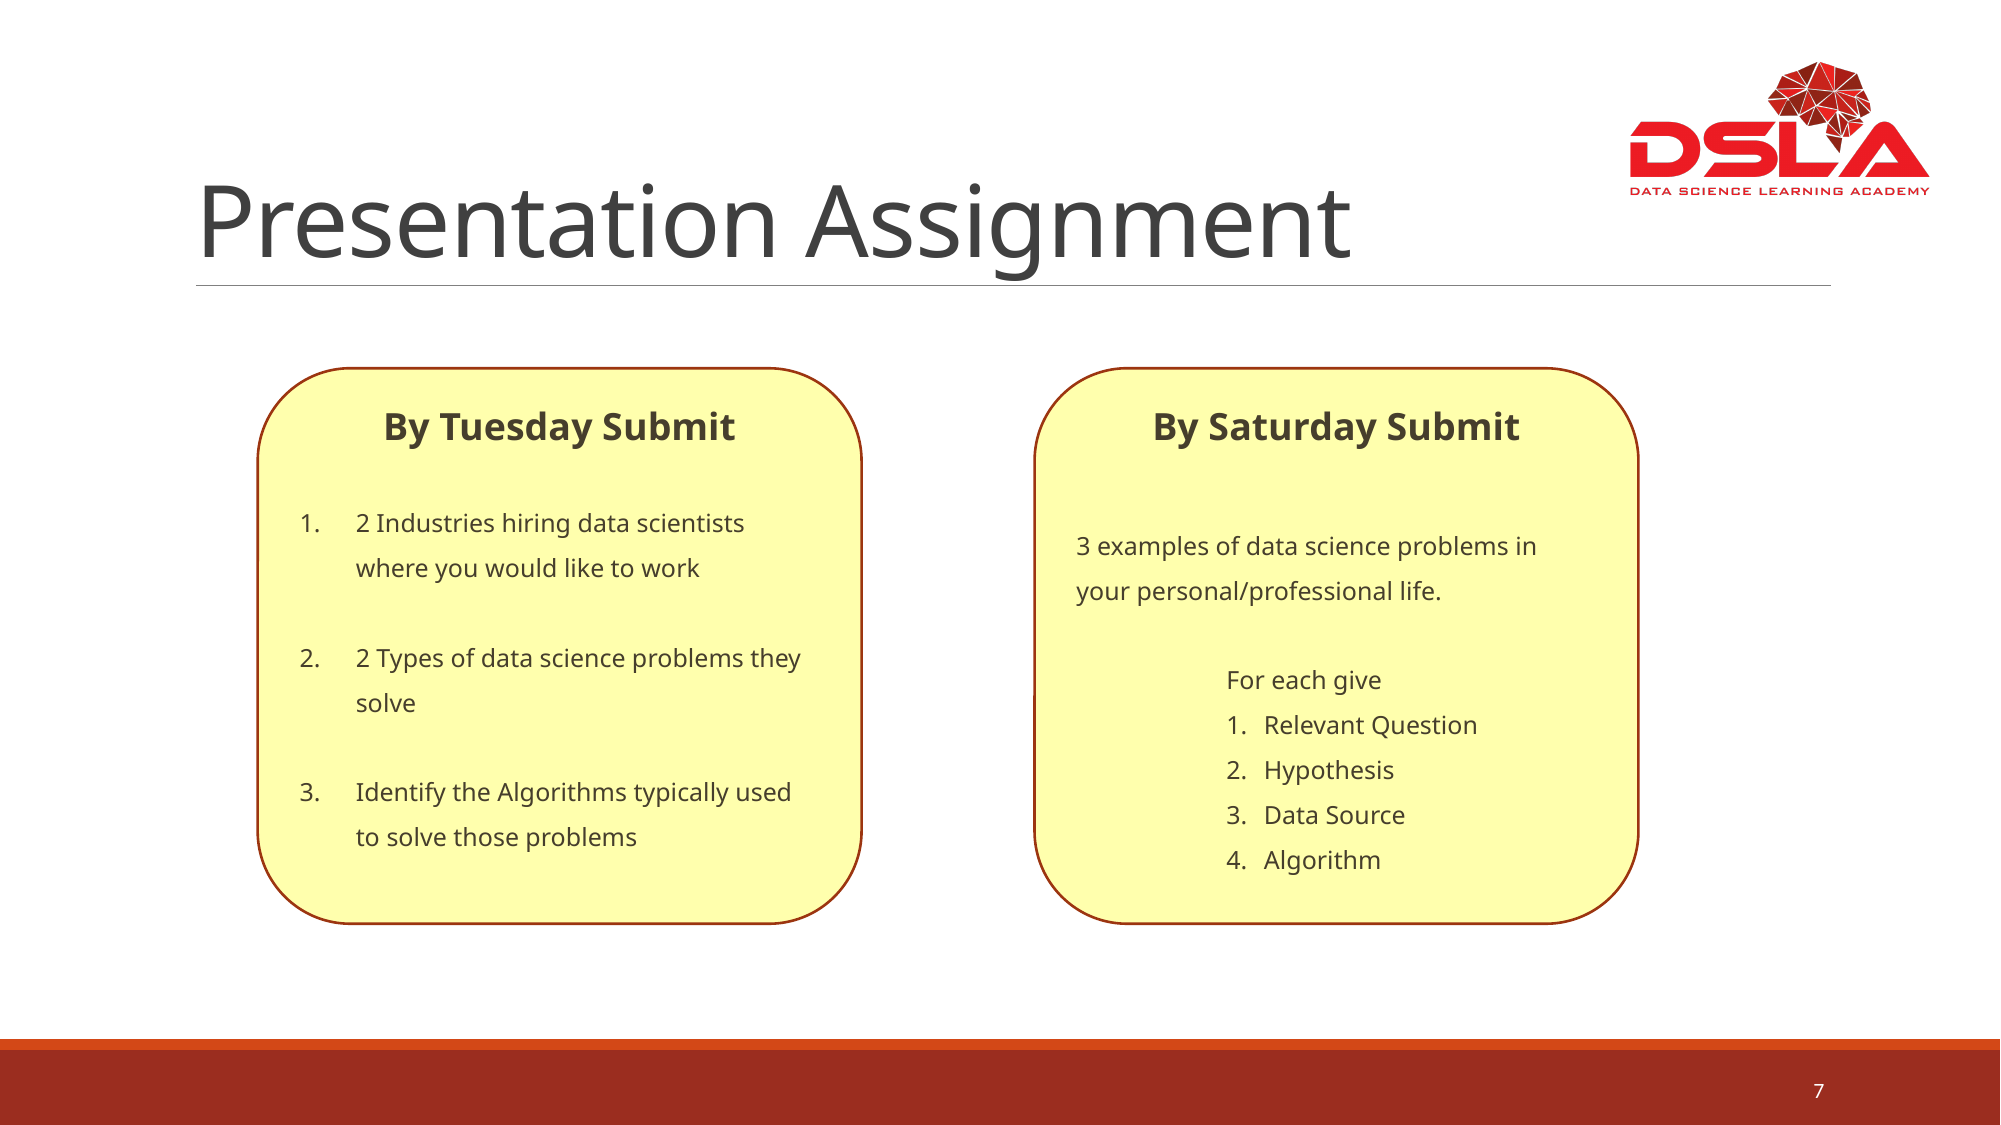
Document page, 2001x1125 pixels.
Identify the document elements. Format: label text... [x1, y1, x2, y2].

text_box By Tuesday Submit 2 Industries hiring data scientists where you would like to work 2 Types of data science problems they solve Identify the Algorithms typically used to solve those problems [256, 366, 863, 926]
text_box By Saturday Submit 3 examples of data science problems in your personal/professional life. For each give Relevant Question Hypothesis Data Source Algorithm [1033, 366, 1640, 926]
picture [1605, 16, 1973, 242]
title Presentation Assignment [180, 47, 1830, 285]
slide_number 7 [1624, 1059, 1840, 1120]
